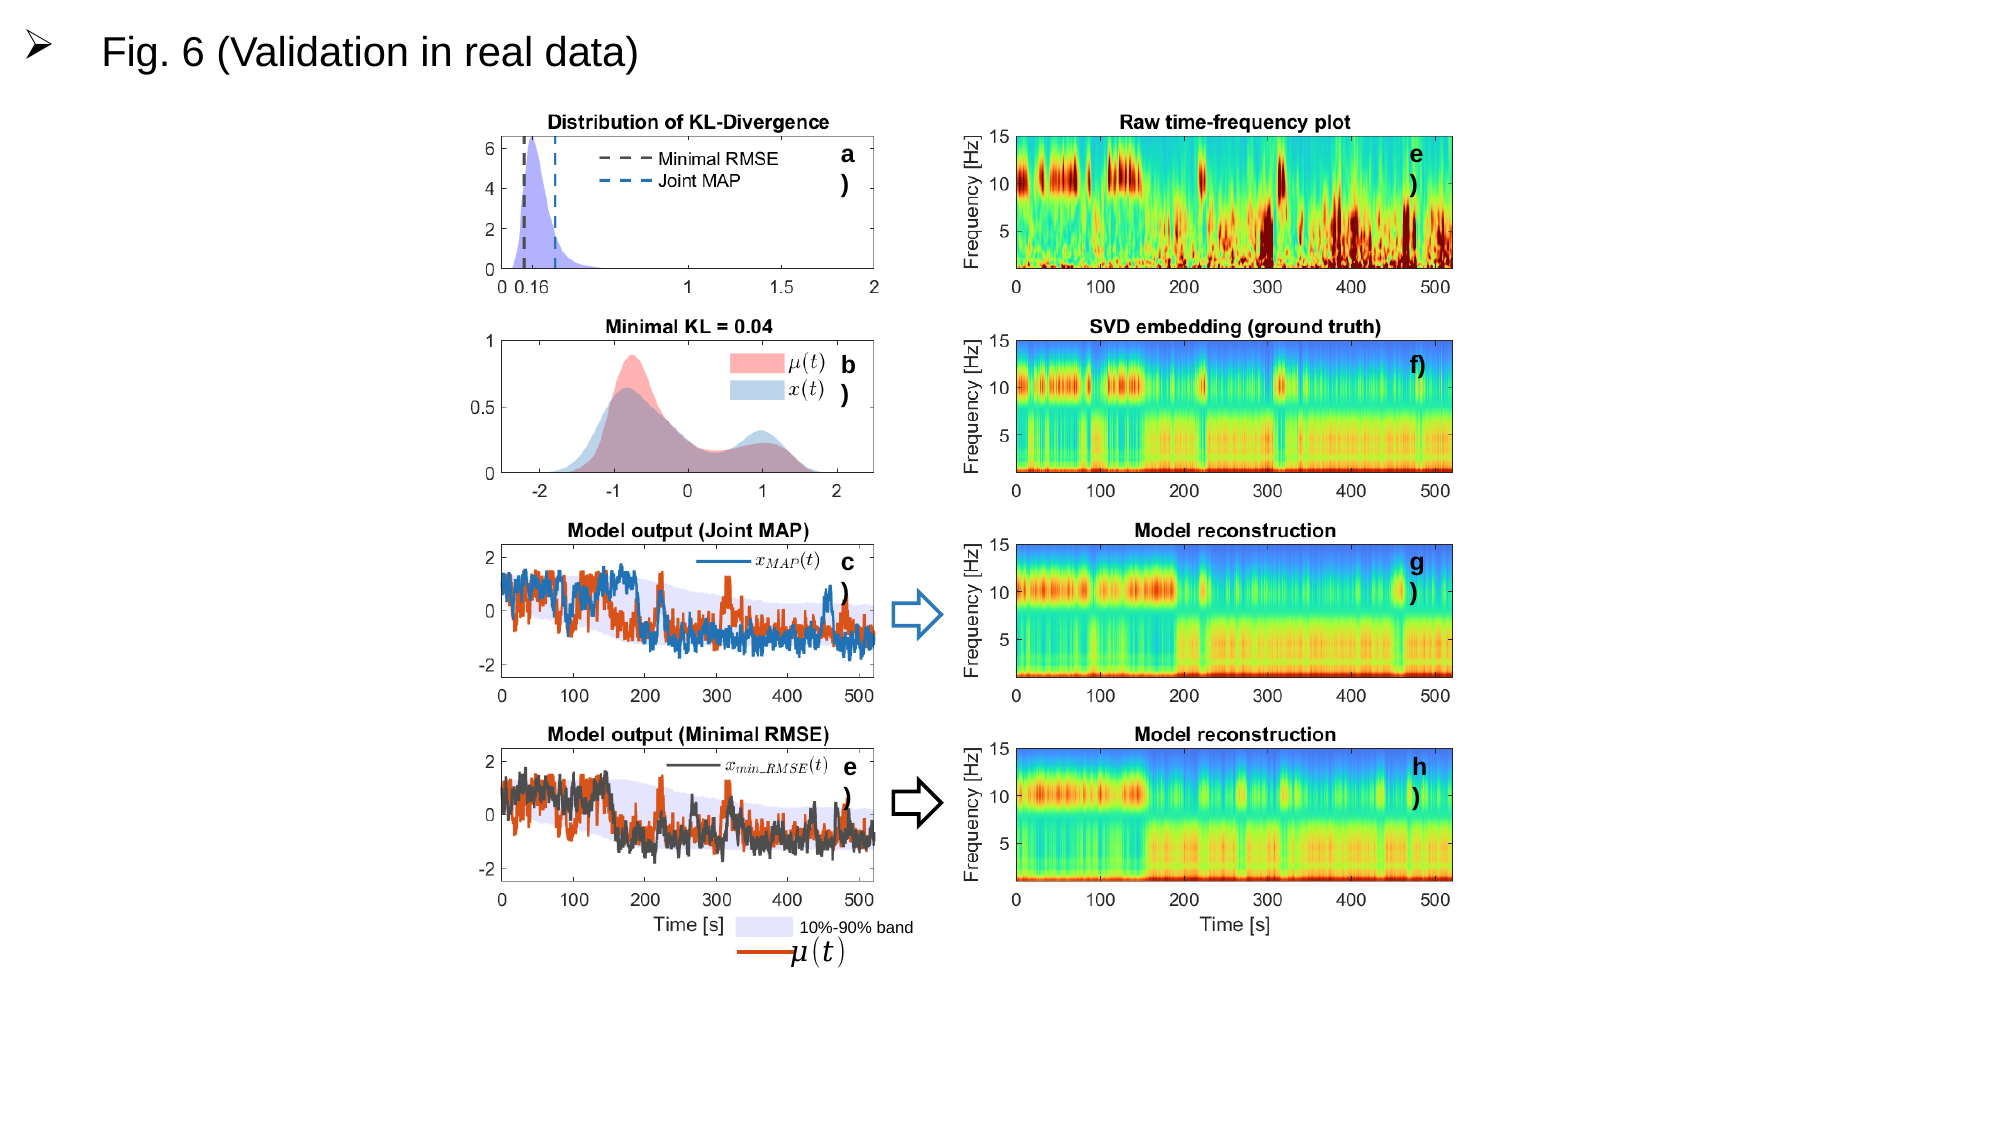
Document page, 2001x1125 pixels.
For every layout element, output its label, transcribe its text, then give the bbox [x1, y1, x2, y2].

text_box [371, 82, 1464, 970]
text_box Fig. 6 (Validation in real data) [7, 17, 1168, 82]
